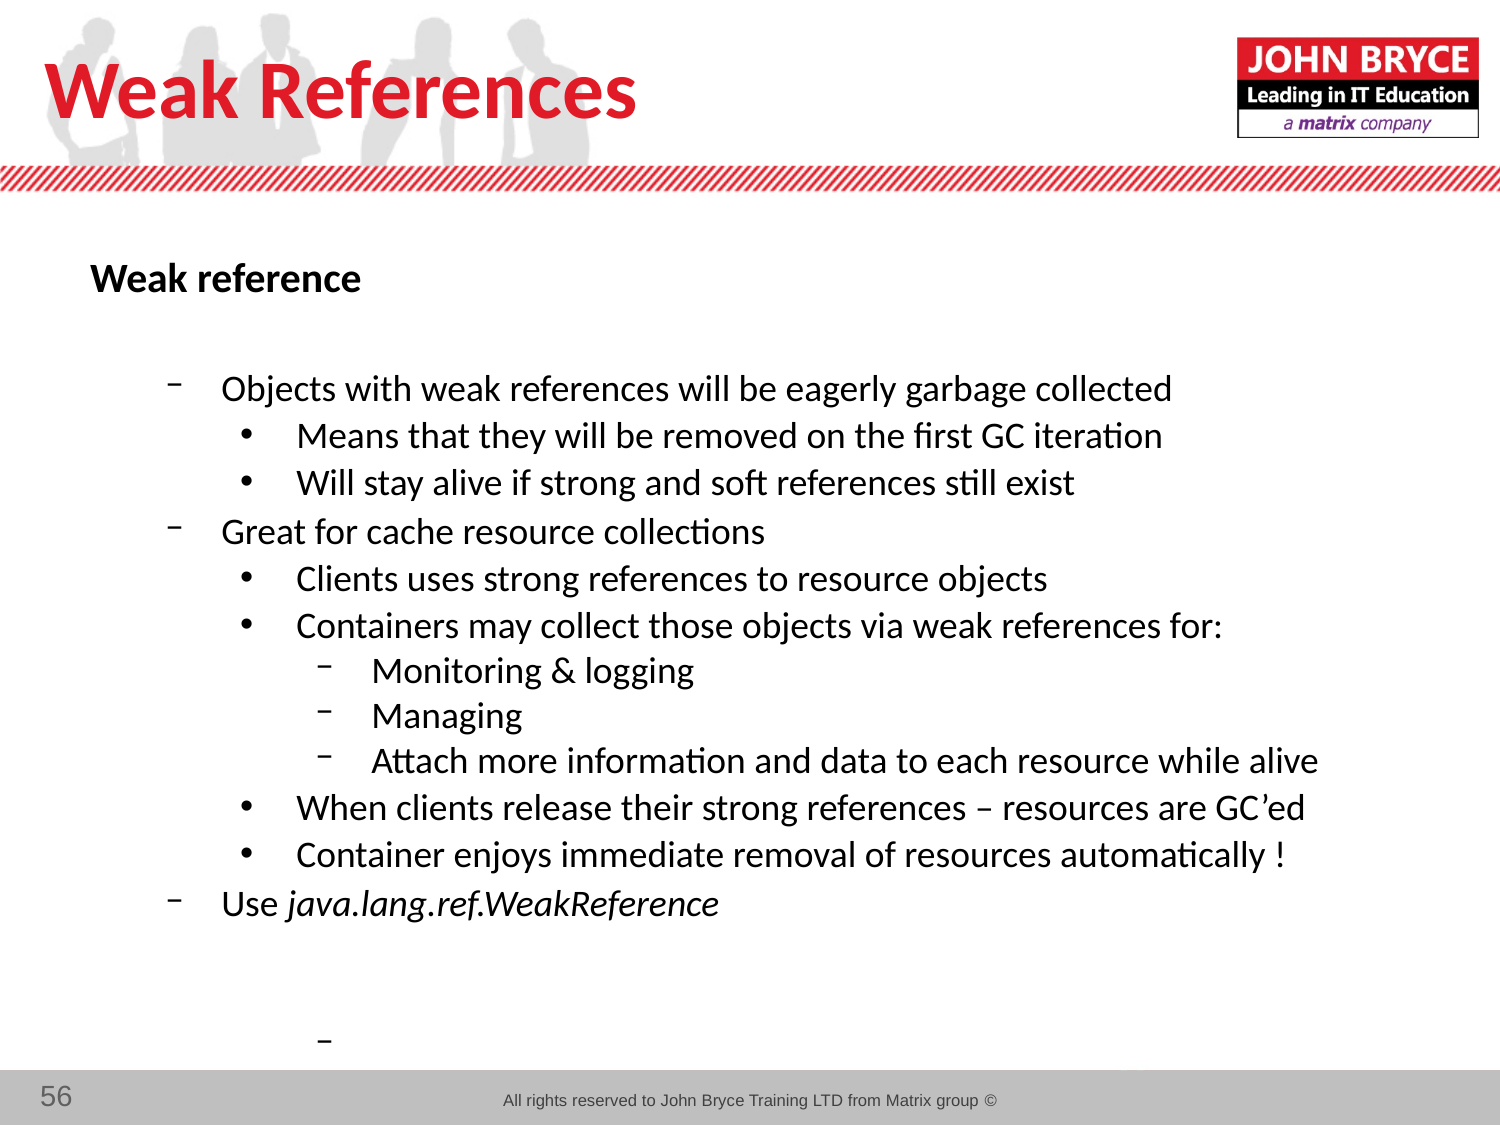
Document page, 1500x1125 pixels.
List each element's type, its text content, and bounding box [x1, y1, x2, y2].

title Weak References [29, 21, 1235, 150]
picture [0, 0, 1500, 1070]
list Weak reference Objects with weak references will be eagerly garbage collected Means that they will be removed on the first GC iteration Will stay alive if strong and soft references still exist Great for cache resource collections Clients uses strong references to resource objects Containers may collect those objects via weak references for: Monitoring & logging Managing Attach more information and data to each resource while alive When clients release their strong references – resources are GC’ed Container enjoys immediate removal of resources automatically ! Use java.lang.ref.WeakReference [75, 243, 1425, 1047]
